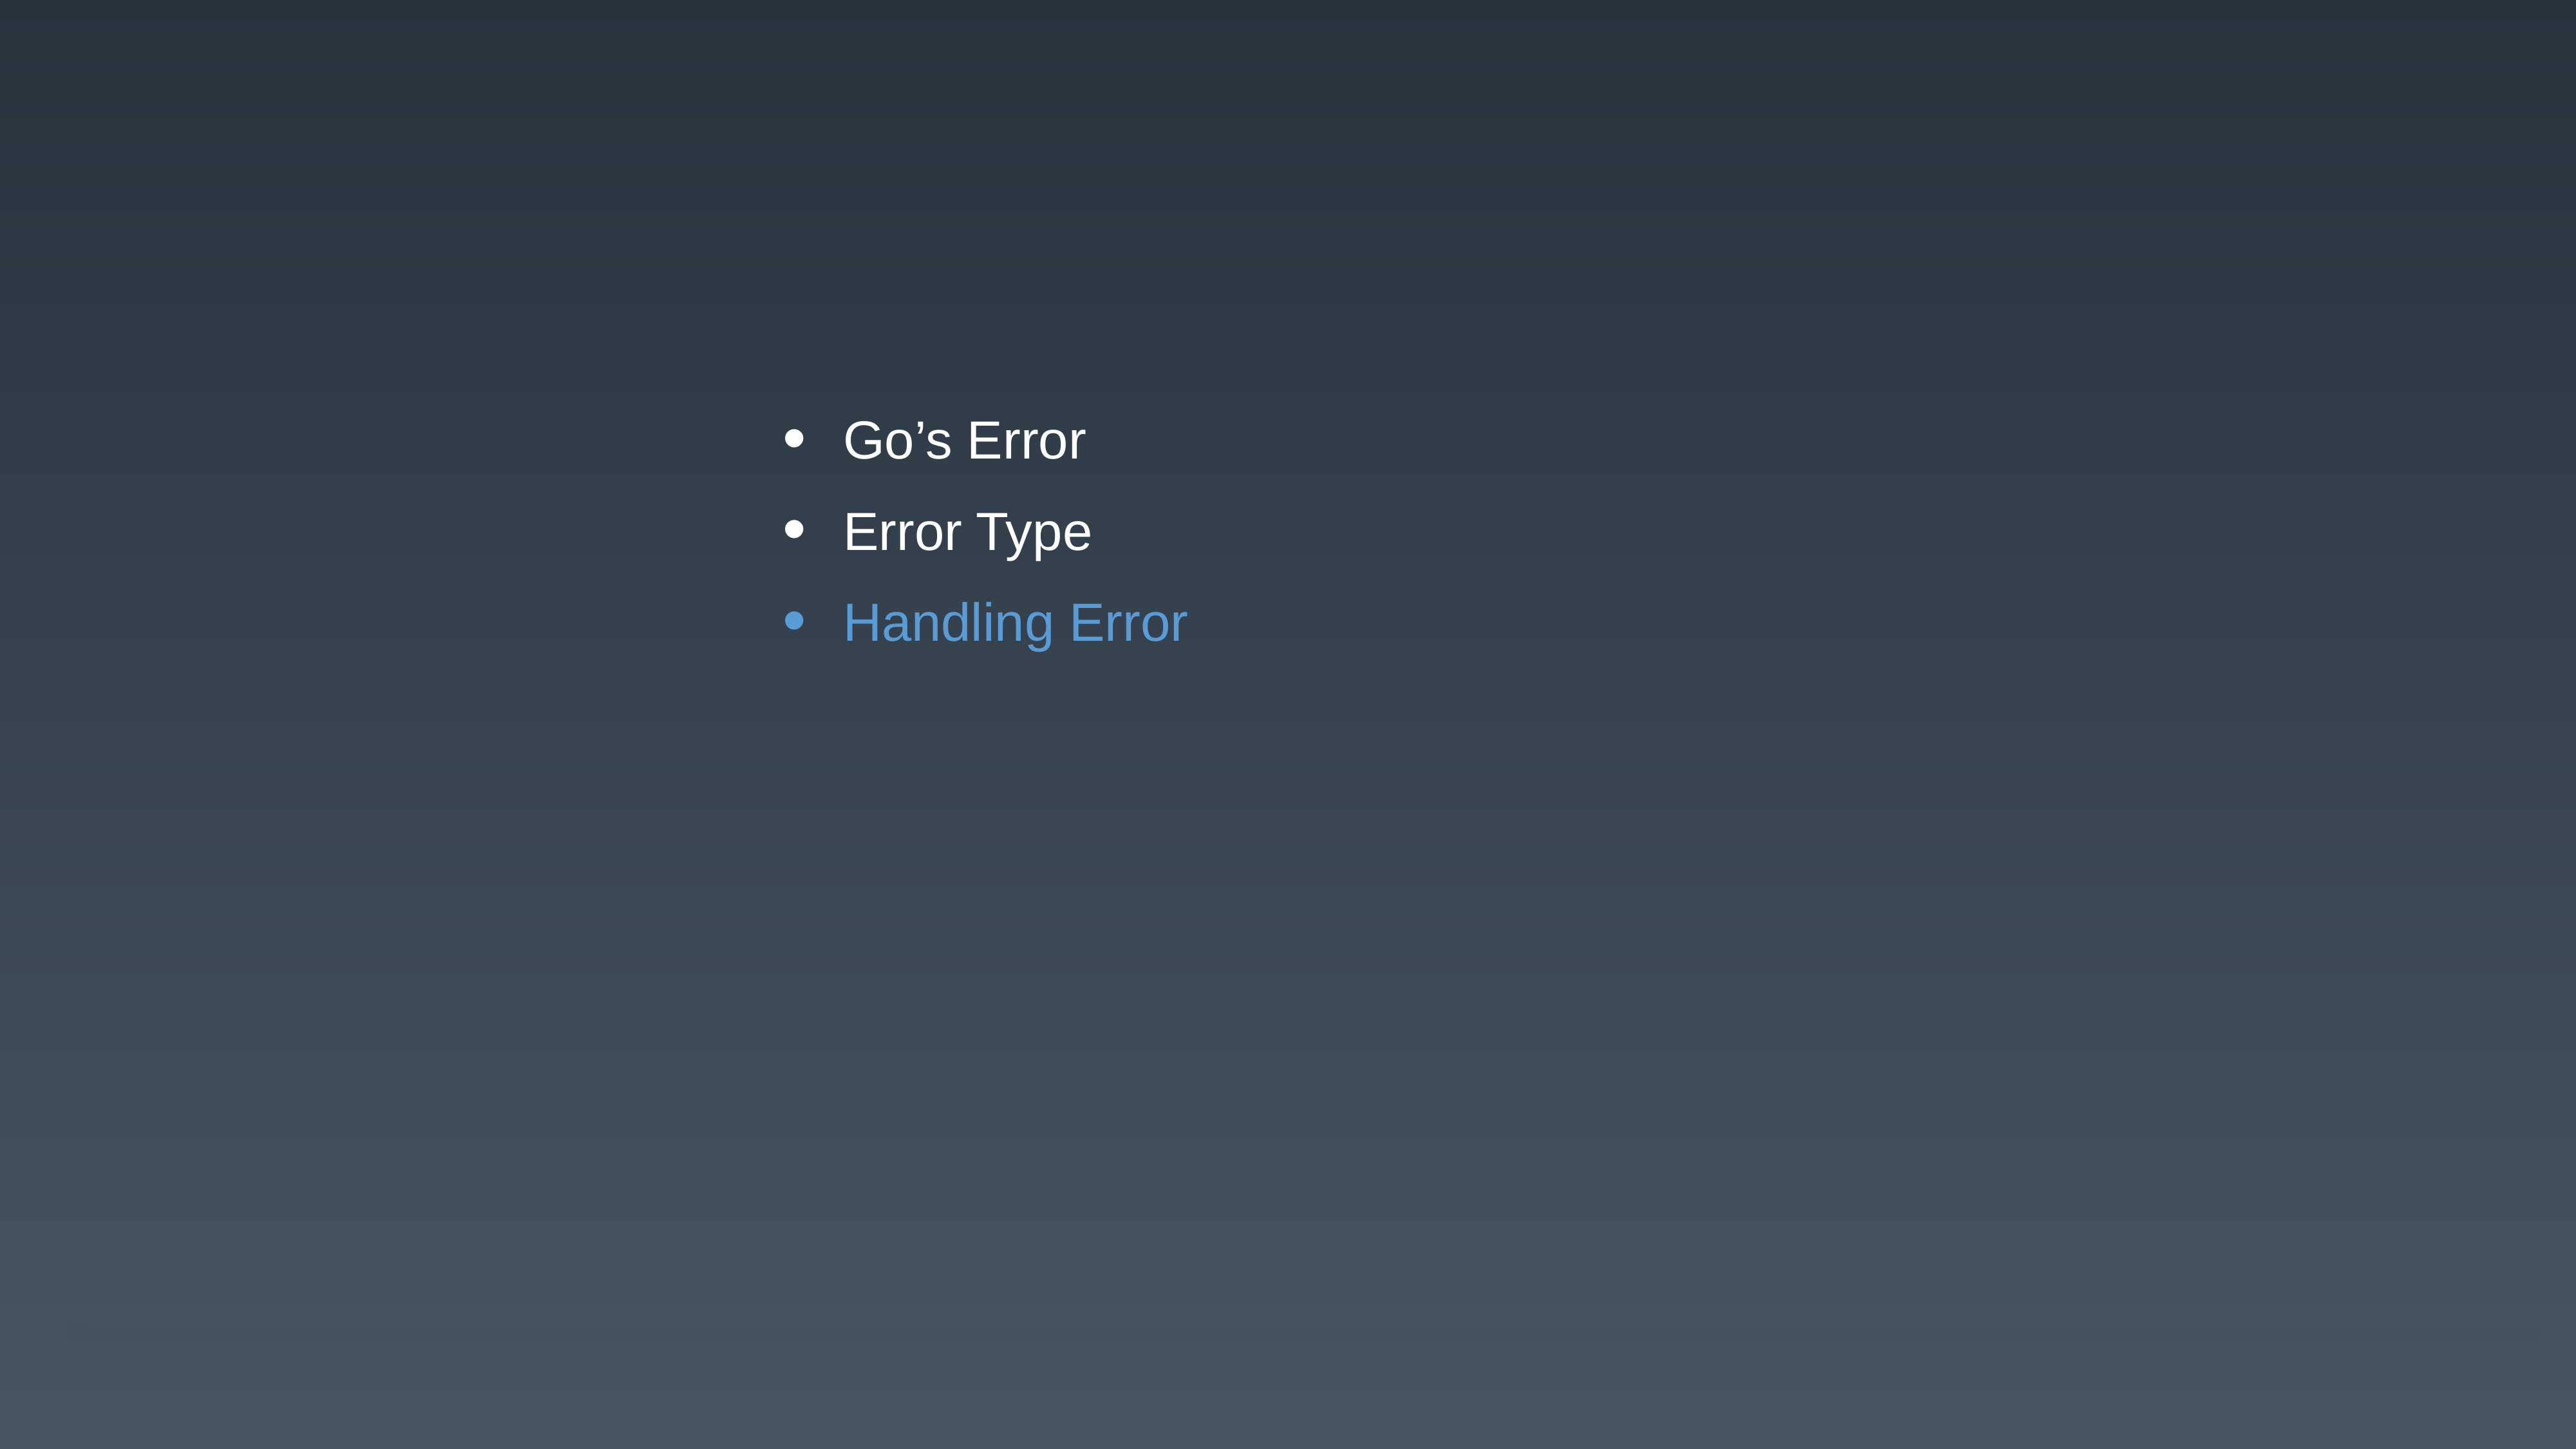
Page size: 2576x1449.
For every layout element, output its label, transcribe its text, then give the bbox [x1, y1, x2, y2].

text_box Go’s Error Error Type Handling Error [773, 400, 2320, 1224]
picture [0, 0, 2576, 1449]
